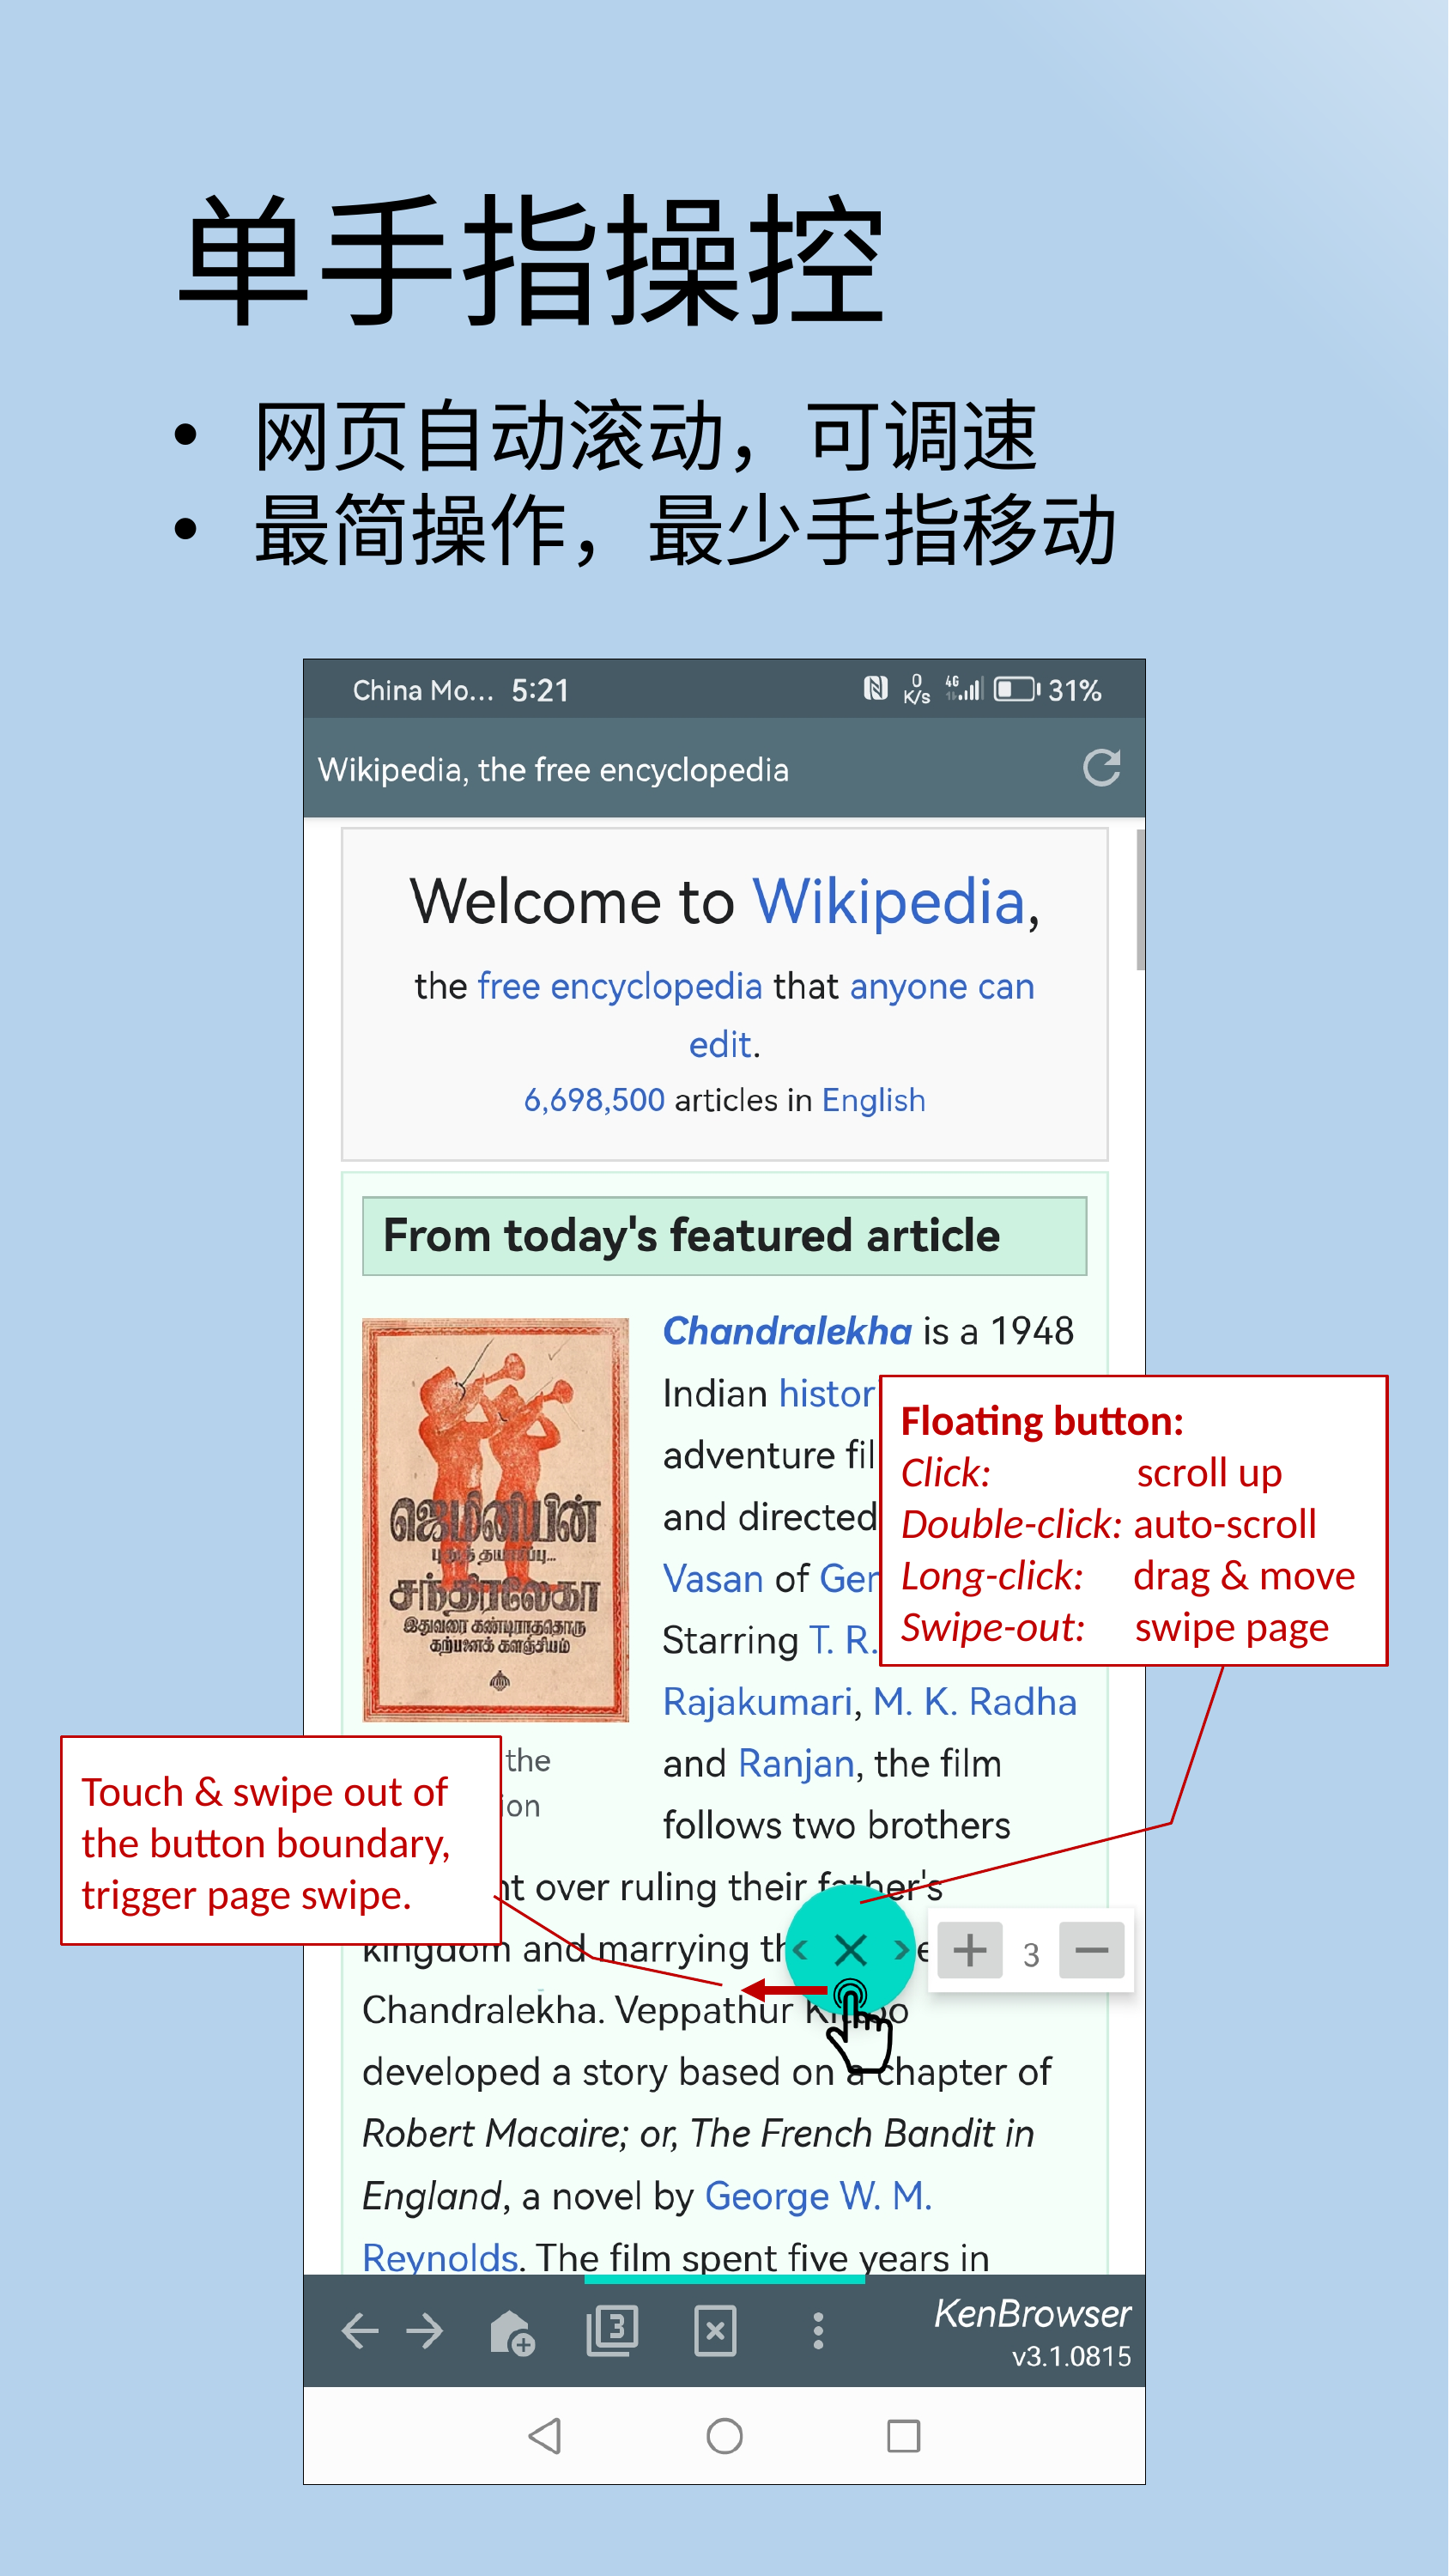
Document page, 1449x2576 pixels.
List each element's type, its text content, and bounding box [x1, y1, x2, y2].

text_box Touch & swipe out of the button boundary, trigger page swipe. [60, 1735, 303, 1946]
picture [303, 659, 1146, 2485]
text_box 单手指操控 网页自动滚动，可调速 最简操作，最少手指移动 [160, 165, 1308, 582]
text_box Floating button: Click: scroll up Double-click: auto-scroll Long-click: drag & move Swipe-out: swipe page [1146, 1375, 1388, 1831]
